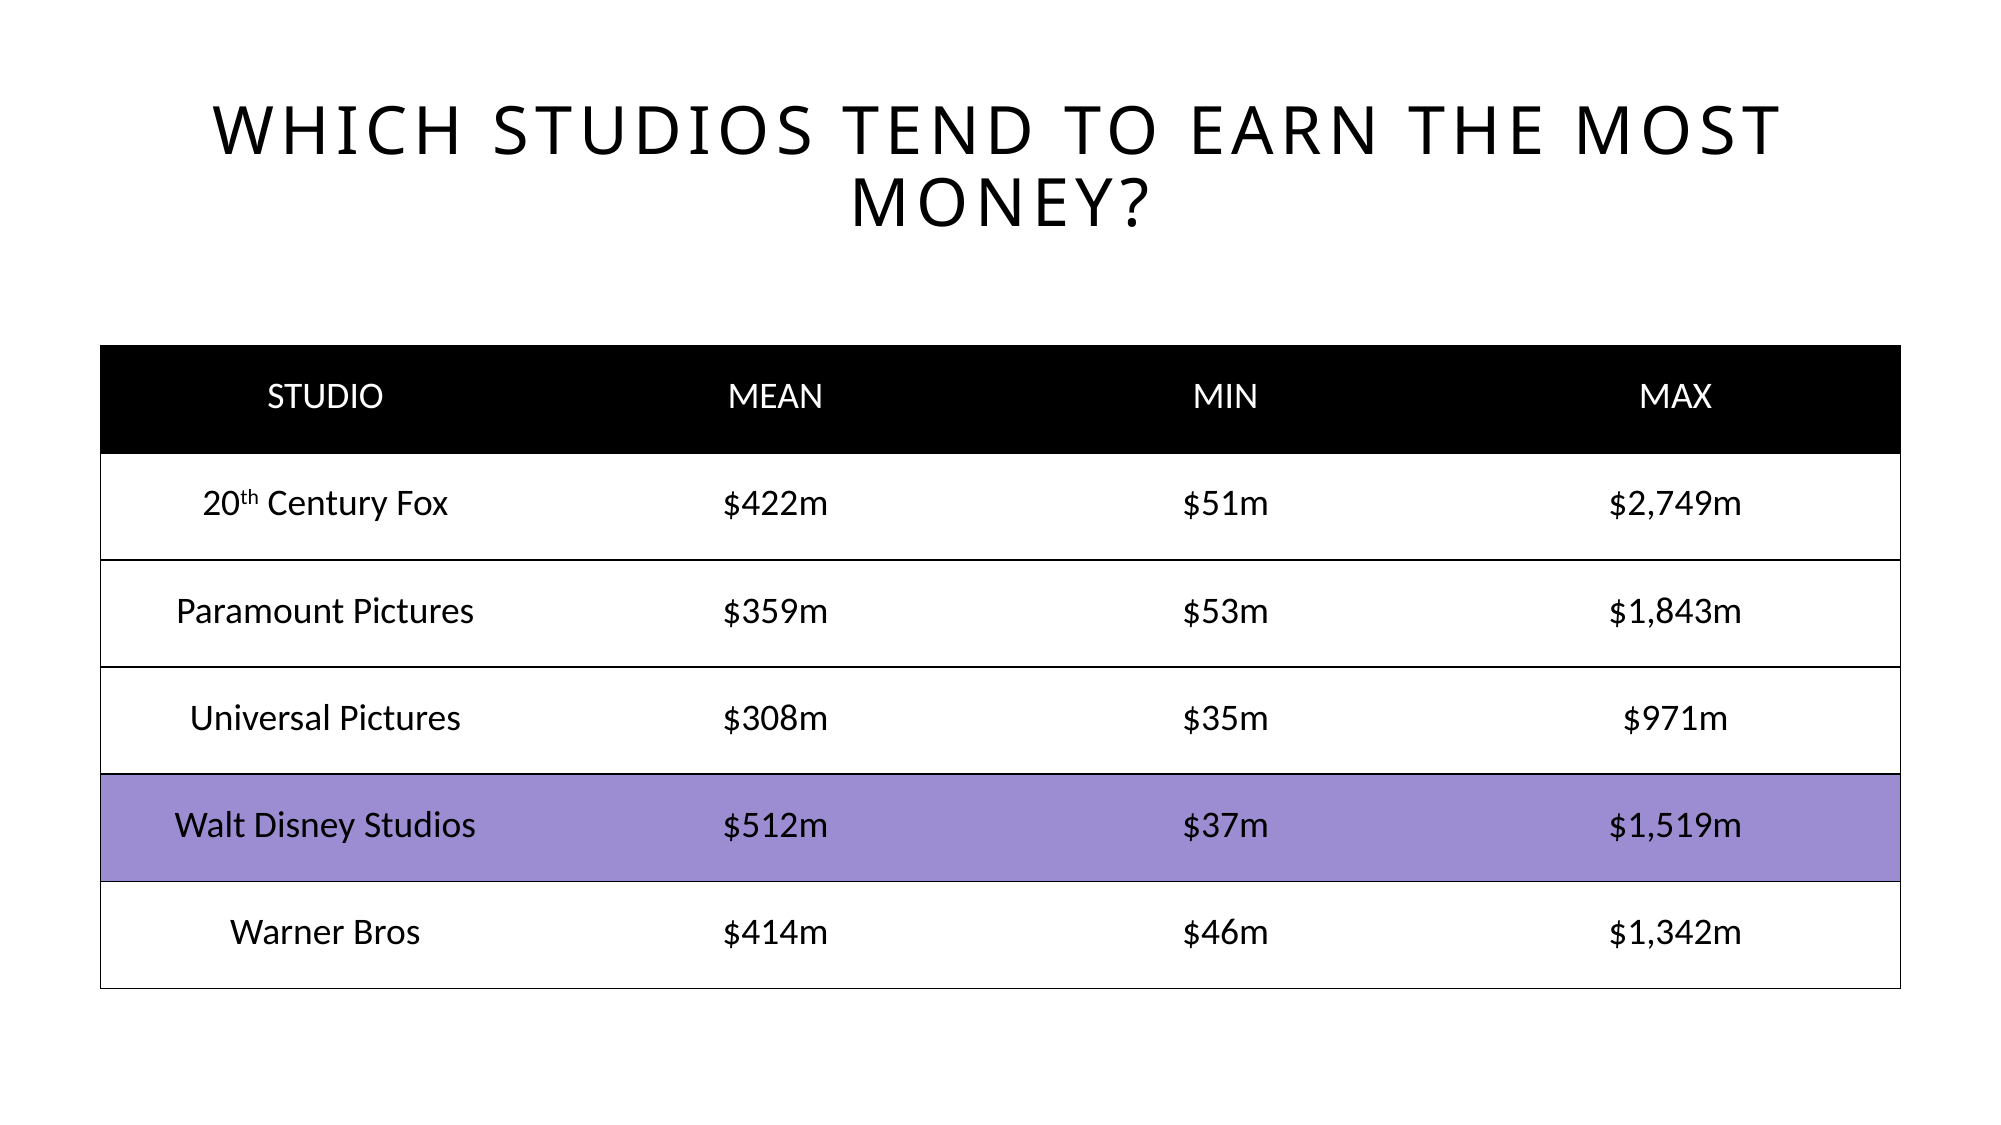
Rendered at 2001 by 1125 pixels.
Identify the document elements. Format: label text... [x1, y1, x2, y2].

table_cell Paramount Pictures [101, 561, 551, 666]
table_cell $512m [551, 775, 1001, 881]
table_cell $53m [1001, 561, 1451, 666]
table_cell Universal Pictures [101, 668, 551, 773]
table_header MEAN [551, 347, 1001, 452]
table_cell Warner Bros [101, 882, 551, 988]
table_cell $1,342m [1451, 882, 1900, 988]
table_header MAX [1451, 347, 1900, 452]
table_cell $51m [1001, 454, 1451, 559]
table_header MIN [1001, 347, 1451, 452]
table_cell $37m [1001, 775, 1451, 881]
table_cell 20th Century Fox [101, 454, 551, 559]
table_cell $46m [1001, 882, 1451, 988]
title Which studios tend to earn the most money? [137, 59, 1863, 278]
table_cell Walt Disney Studios [101, 775, 551, 881]
table_cell $971m [1451, 668, 1900, 773]
table_header STUDIO [101, 347, 551, 452]
table_cell $1,519m [1451, 775, 1900, 881]
table_cell $308m [551, 668, 1001, 773]
table_cell $422m [551, 454, 1001, 559]
table_cell $1,843m [1451, 561, 1900, 666]
table_cell $359m [551, 561, 1001, 666]
table_cell $2,749m [1451, 454, 1900, 559]
table_cell $414m [551, 882, 1001, 988]
table_cell $35m [1001, 668, 1451, 773]
